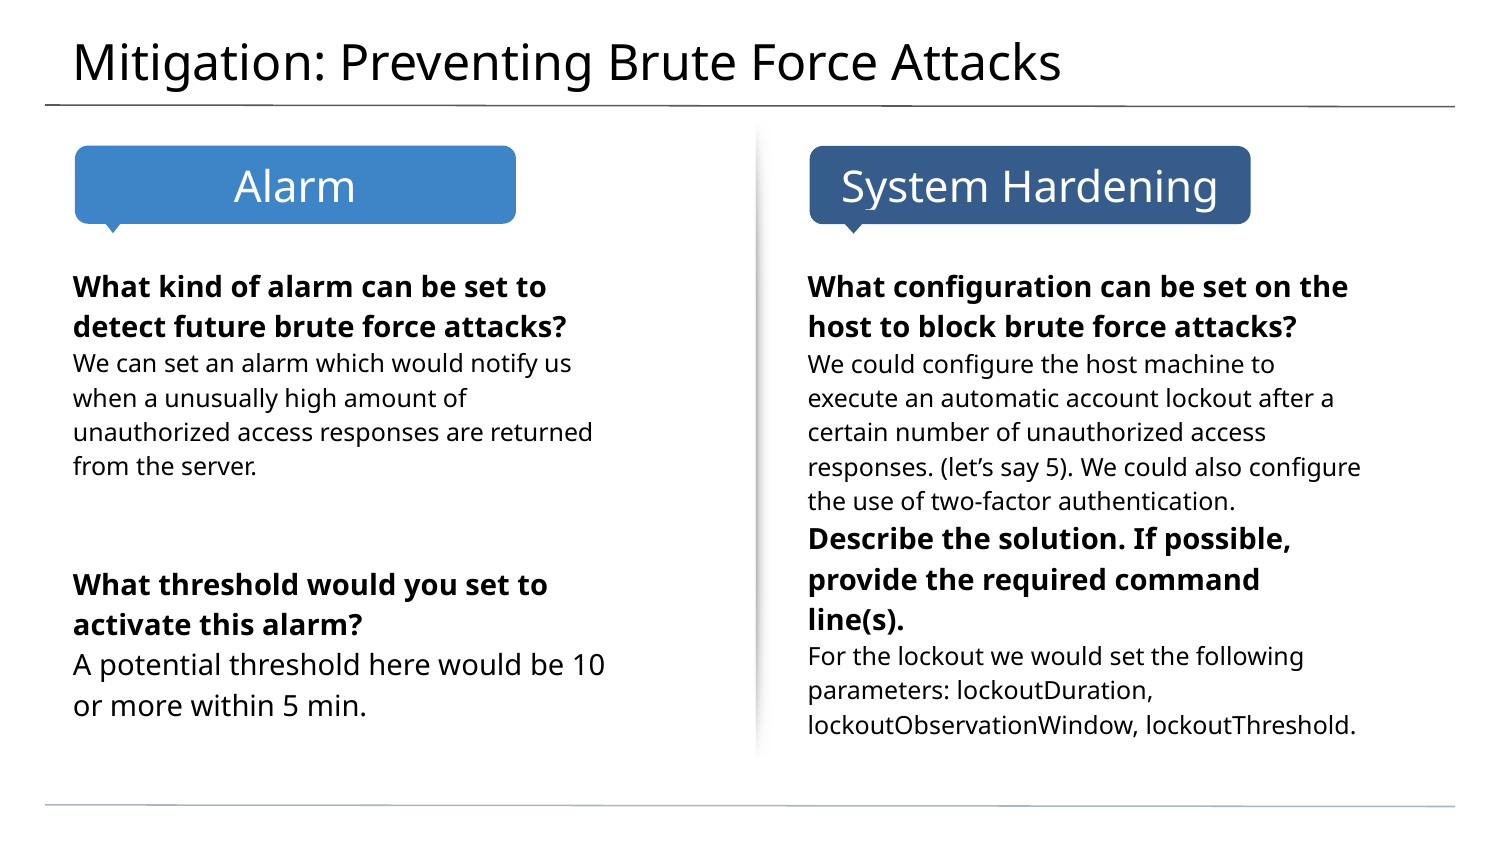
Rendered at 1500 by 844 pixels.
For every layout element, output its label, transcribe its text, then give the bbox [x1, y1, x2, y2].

picture [703, 107, 839, 782]
subtitle What configuration can be set on the host to block brute force attacks? We could configure the host machine to execute an automatic account lockout after a certain number of unauthorized access responses. (let’s say 5). We could also configure the use of two-factor authentication. Describe the solution. If possible, provide the required command line(s). For the lockout we would set the following parameters: lockoutDuration, lockoutObservationWindow, lockoutThreshold. [732, 263, 1438, 805]
subtitle What kind of alarm can be set to detect future brute force attacks? We can set an alarm which would notify us when a unusually high amount of unauthorized access responses are returned from the server. What threshold would you set to activate this alarm? A potential threshold here would be 10 or more within 5 min. [0, 262, 704, 805]
title Mitigation: Preventing Brute Force Attacks [0, 0, 1500, 88]
